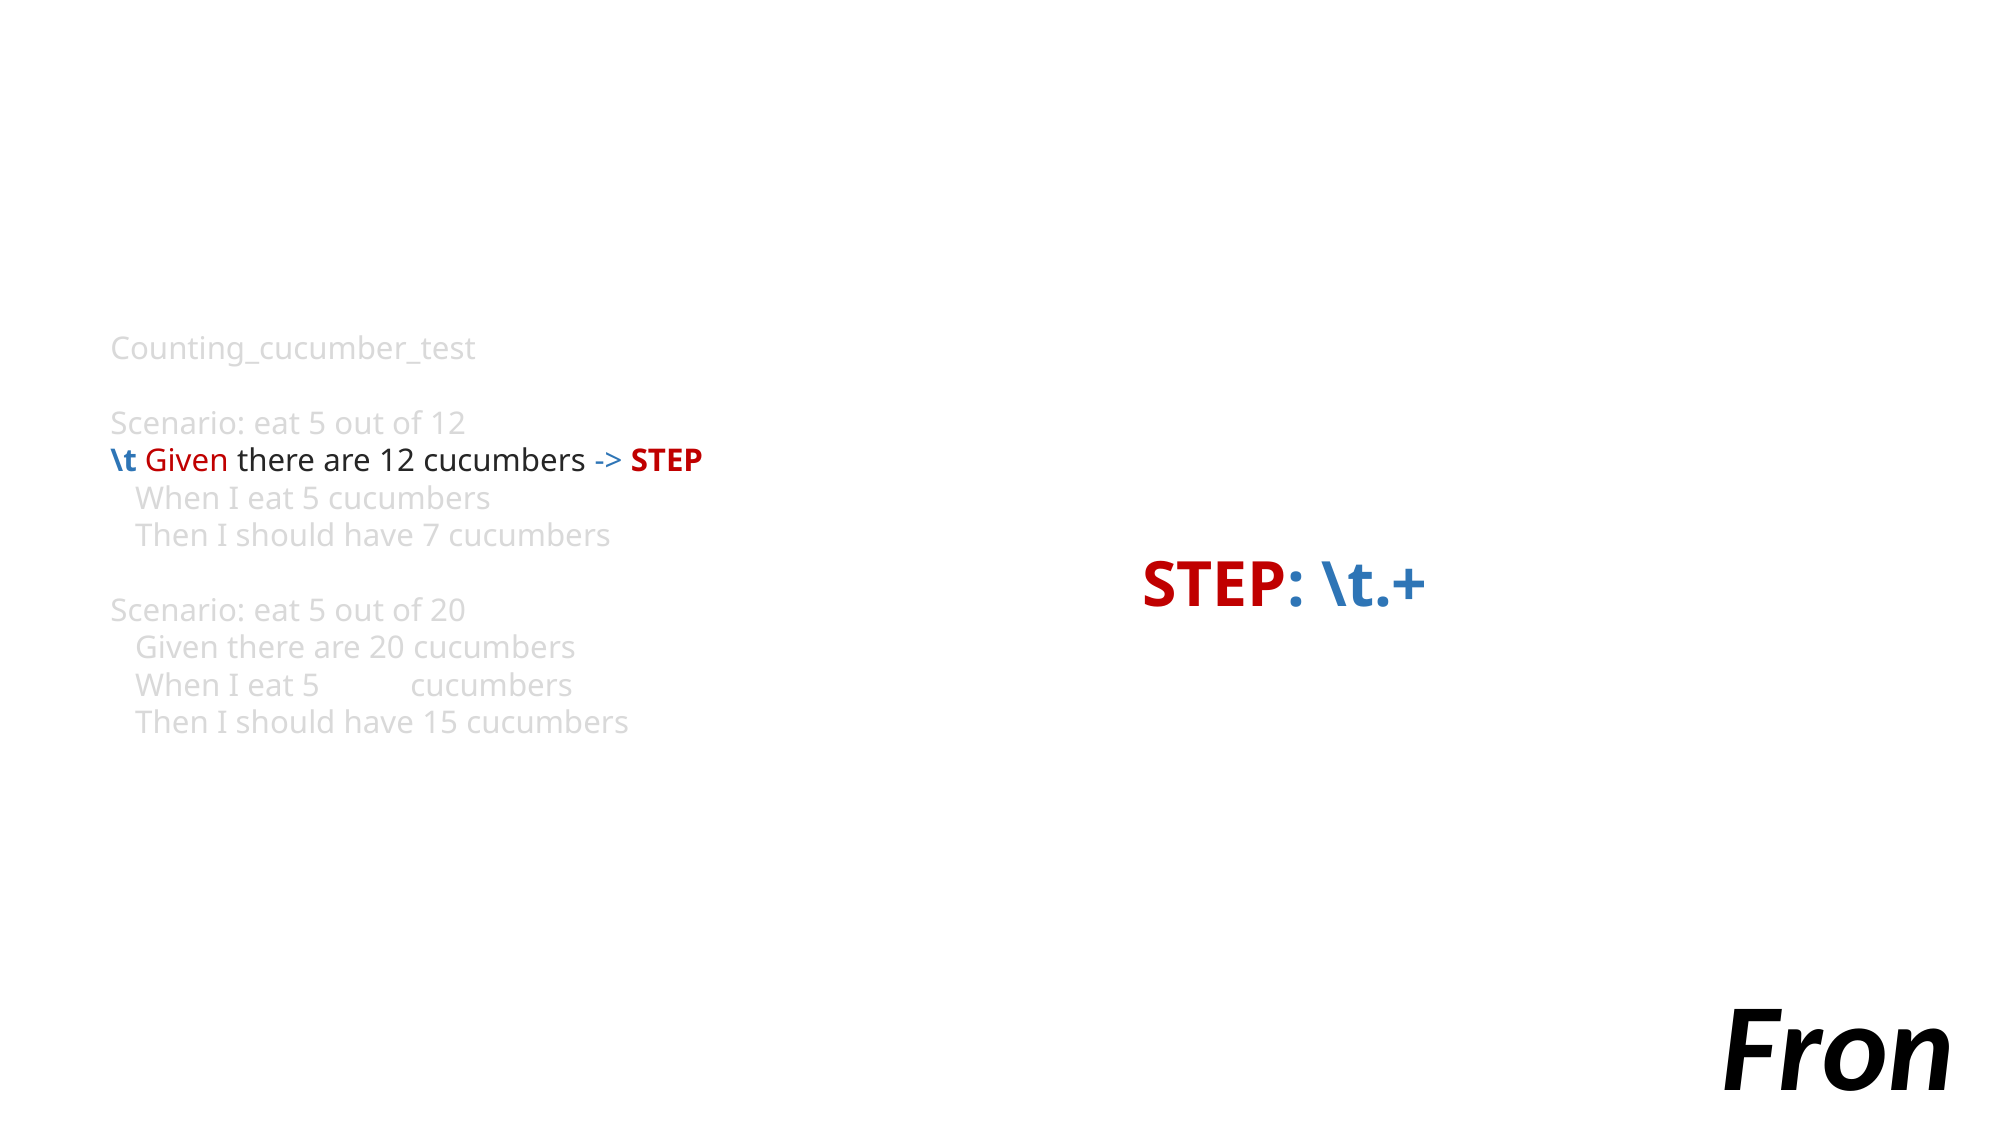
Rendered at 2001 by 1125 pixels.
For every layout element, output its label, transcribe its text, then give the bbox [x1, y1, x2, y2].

text_box Counting_cucumber_test Scenario: eat 5 out of 12 \t Given there are 12 cucumbers -> STEP When I eat 5 cucumbers Then I should have 7 cucumbers Scenario: eat 5 out of 20 Given there are 20 cucumbers When I eat 5 cucumbers Then I should have 15 cucumbers [95, 320, 973, 748]
text_box STEP: \t.+ [1127, 536, 2000, 627]
text_box Fron [1707, 958, 2000, 1124]
